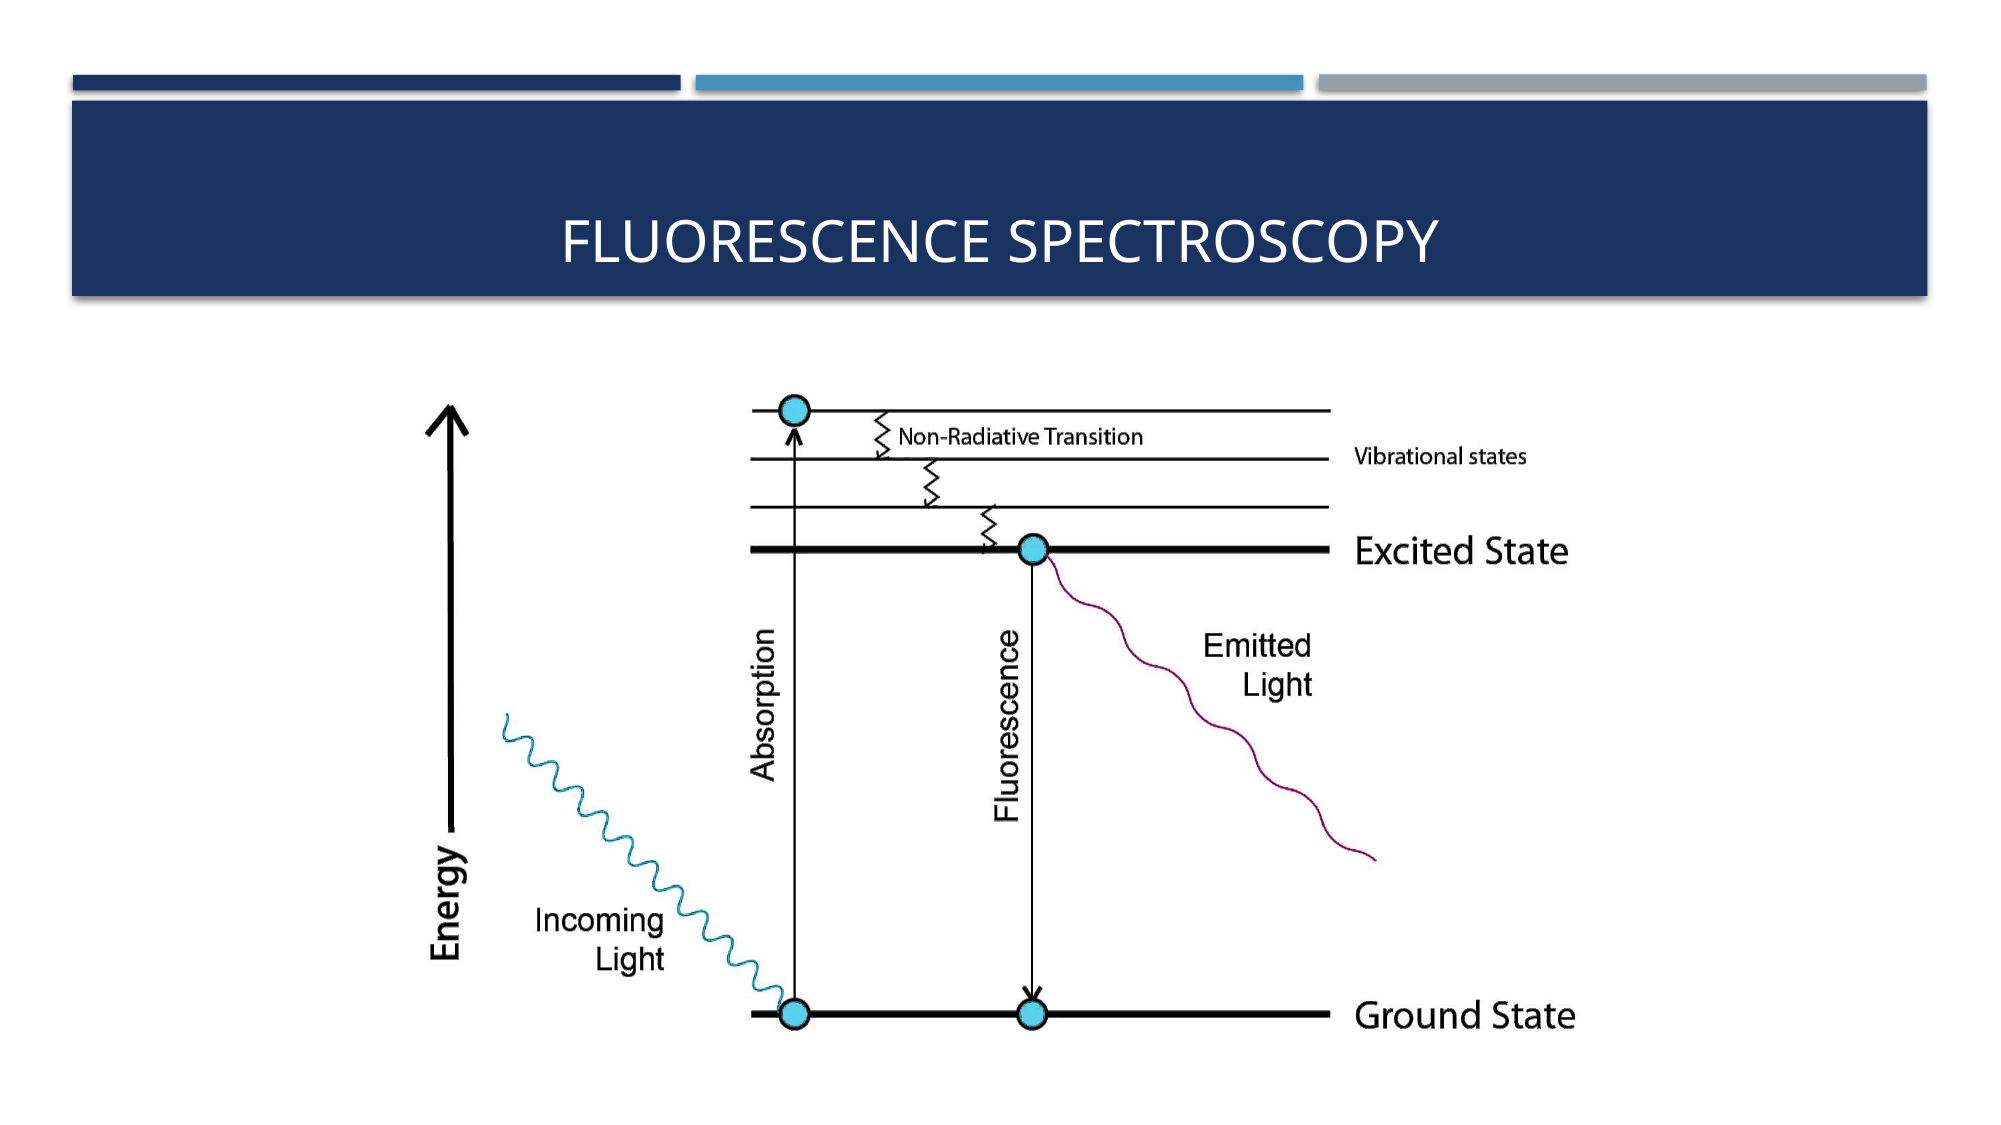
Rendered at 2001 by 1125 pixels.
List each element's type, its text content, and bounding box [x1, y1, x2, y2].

title Fluorescence Spectroscopy [95, 115, 1905, 282]
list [356, 354, 1644, 1079]
